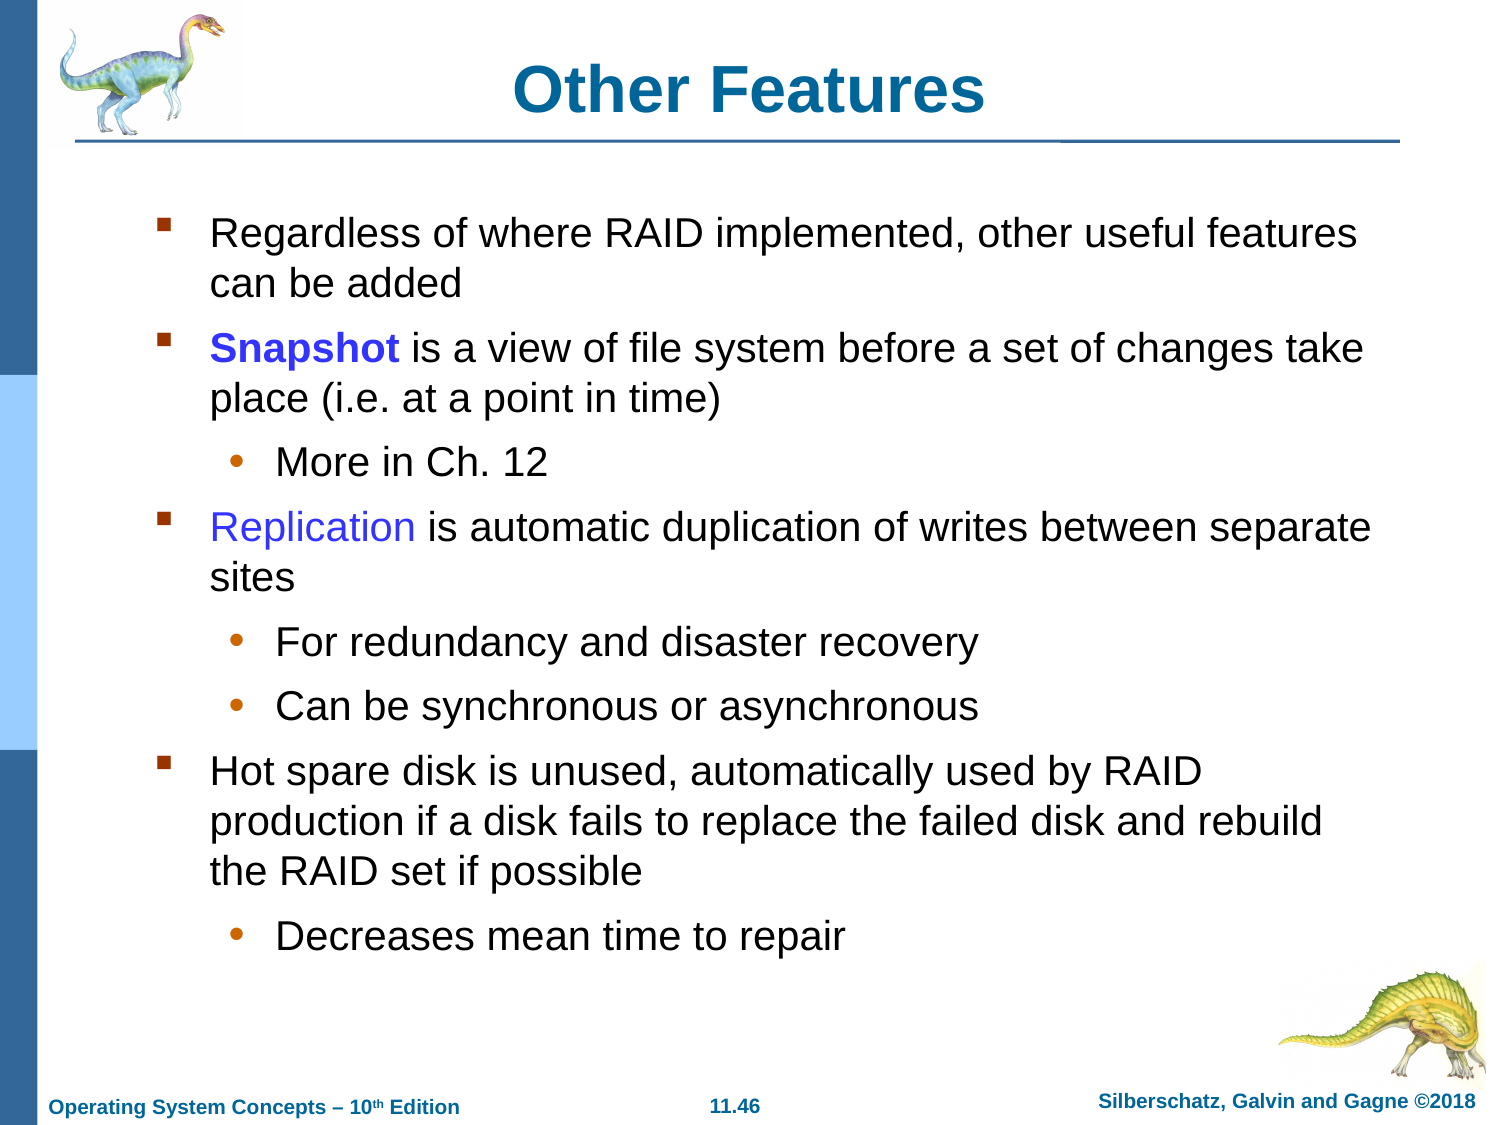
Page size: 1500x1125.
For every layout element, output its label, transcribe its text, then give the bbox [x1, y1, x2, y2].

title Other Features [75, 38, 1425, 134]
picture [46, 0, 243, 149]
list Regardless of where RAID implemented, other useful features can be added Snapshot is a view of file system before a set of changes take place (i.e. at a point in time) More in Ch. 12 Replication is automatic duplication of writes between separate sites For redundancy and disaster recovery Can be synchronous or asynchronous Hot spare disk is unused, automatically used by RAID production if a disk fails to replace the failed disk and rebuild the RAID set if possible Decreases mean time to repair [138, 198, 1402, 942]
picture [1275, 959, 1486, 1090]
